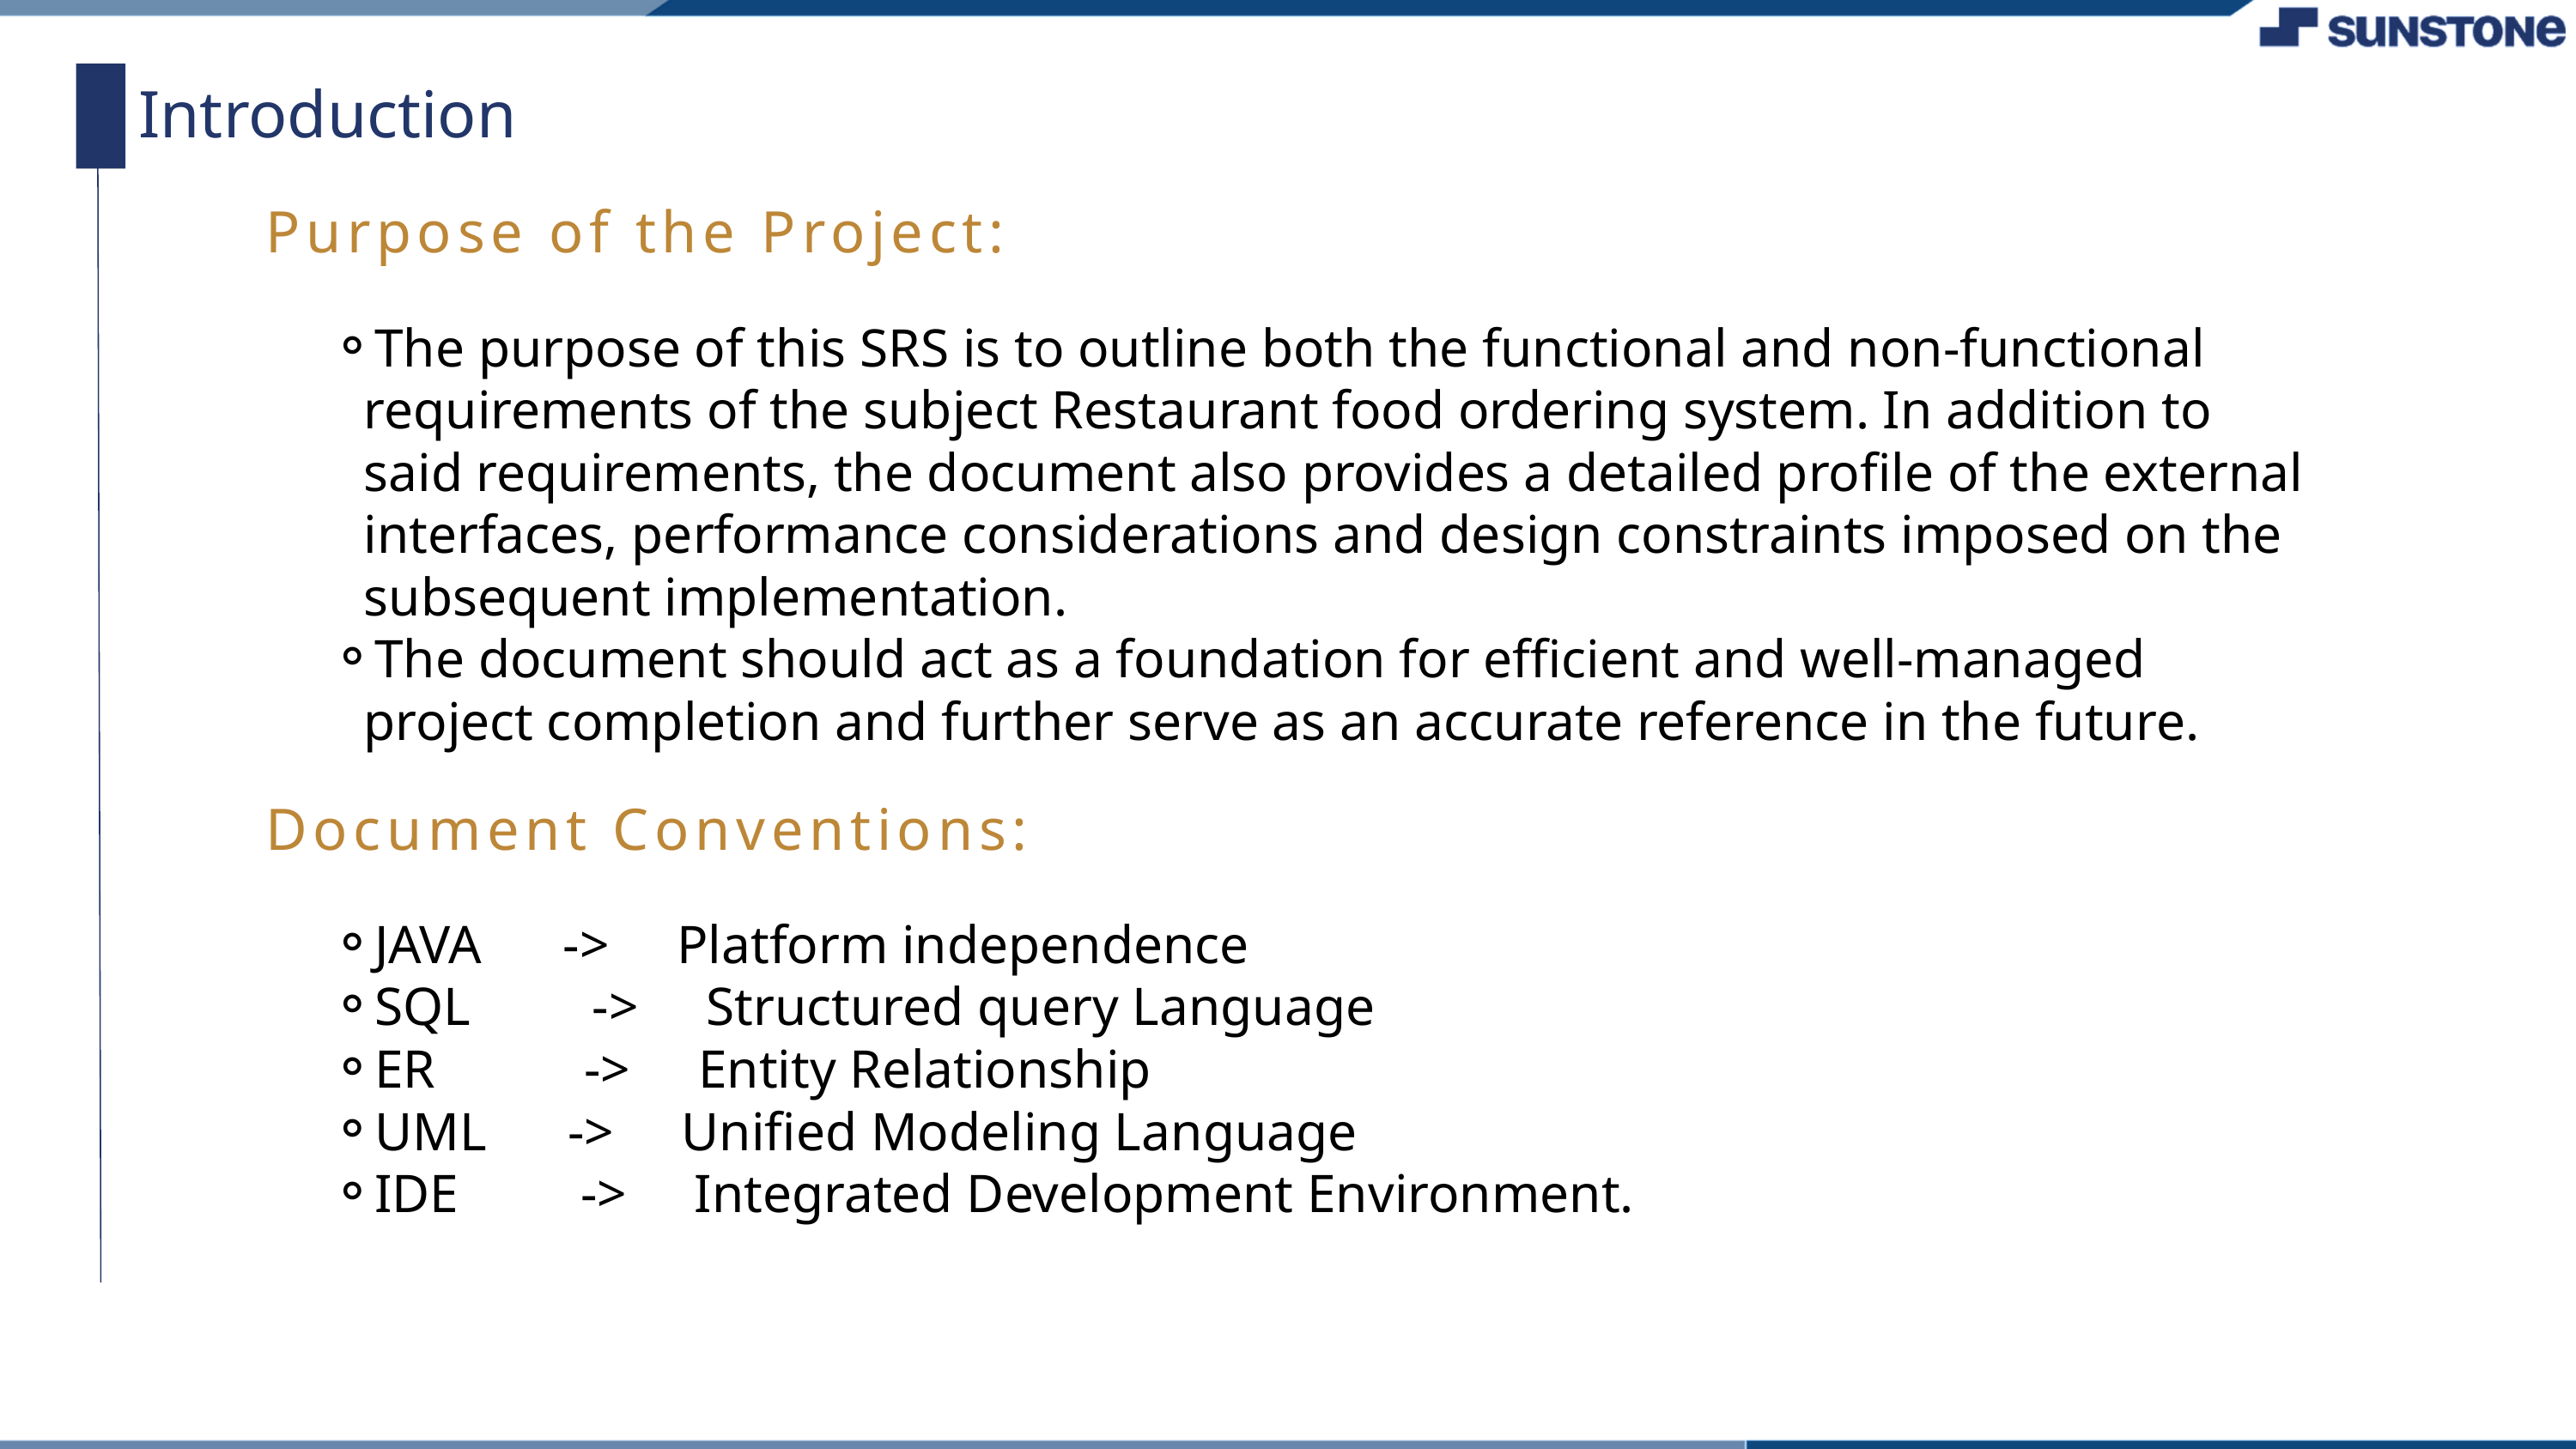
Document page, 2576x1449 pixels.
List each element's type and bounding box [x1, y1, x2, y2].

text_box [0, 0, 2576, 1449]
